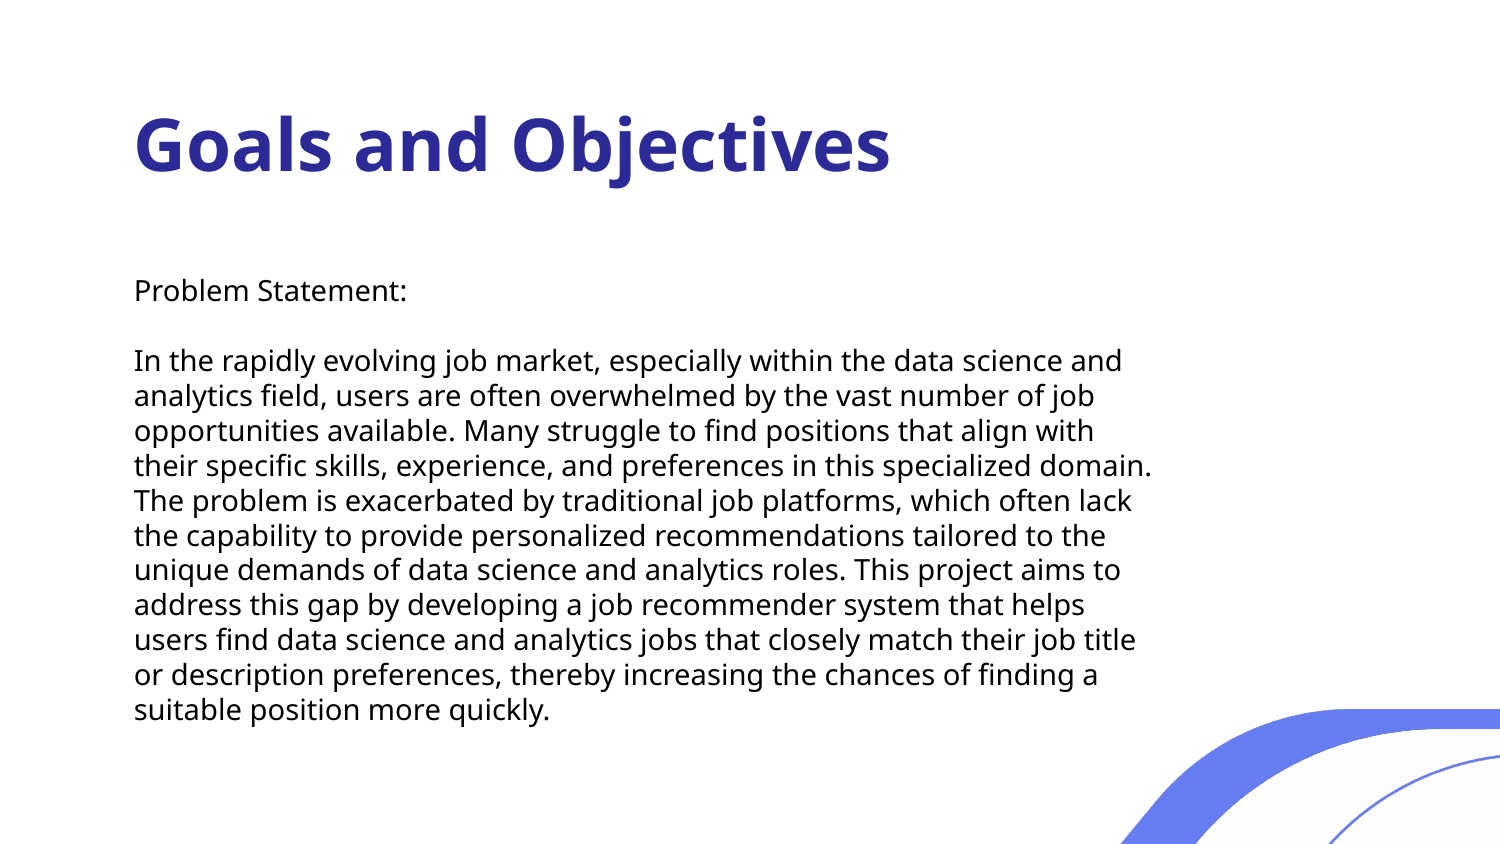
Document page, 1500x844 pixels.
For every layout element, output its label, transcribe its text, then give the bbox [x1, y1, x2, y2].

list Problem Statement: In the rapidly evolving job market, especially within the data science and analytics field, users are often overwhelmed by the vast number of job opportunities available. Many struggle to find positions that align with their specific skills, experience, and preferences in this specialized domain. The problem is exacerbated by traditional job platforms, which often lack the capability to provide personalized recommendations tailored to the unique demands of data science and analytics roles. This project aims to address this gap by developing a job recommender system that helps users find data science and analytics jobs that closely match their job title or description preferences, thereby increasing the chances of finding a suitable position more quickly. [118, 264, 1168, 718]
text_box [1120, 709, 1500, 844]
title Goals and Objectives [118, 90, 1382, 209]
